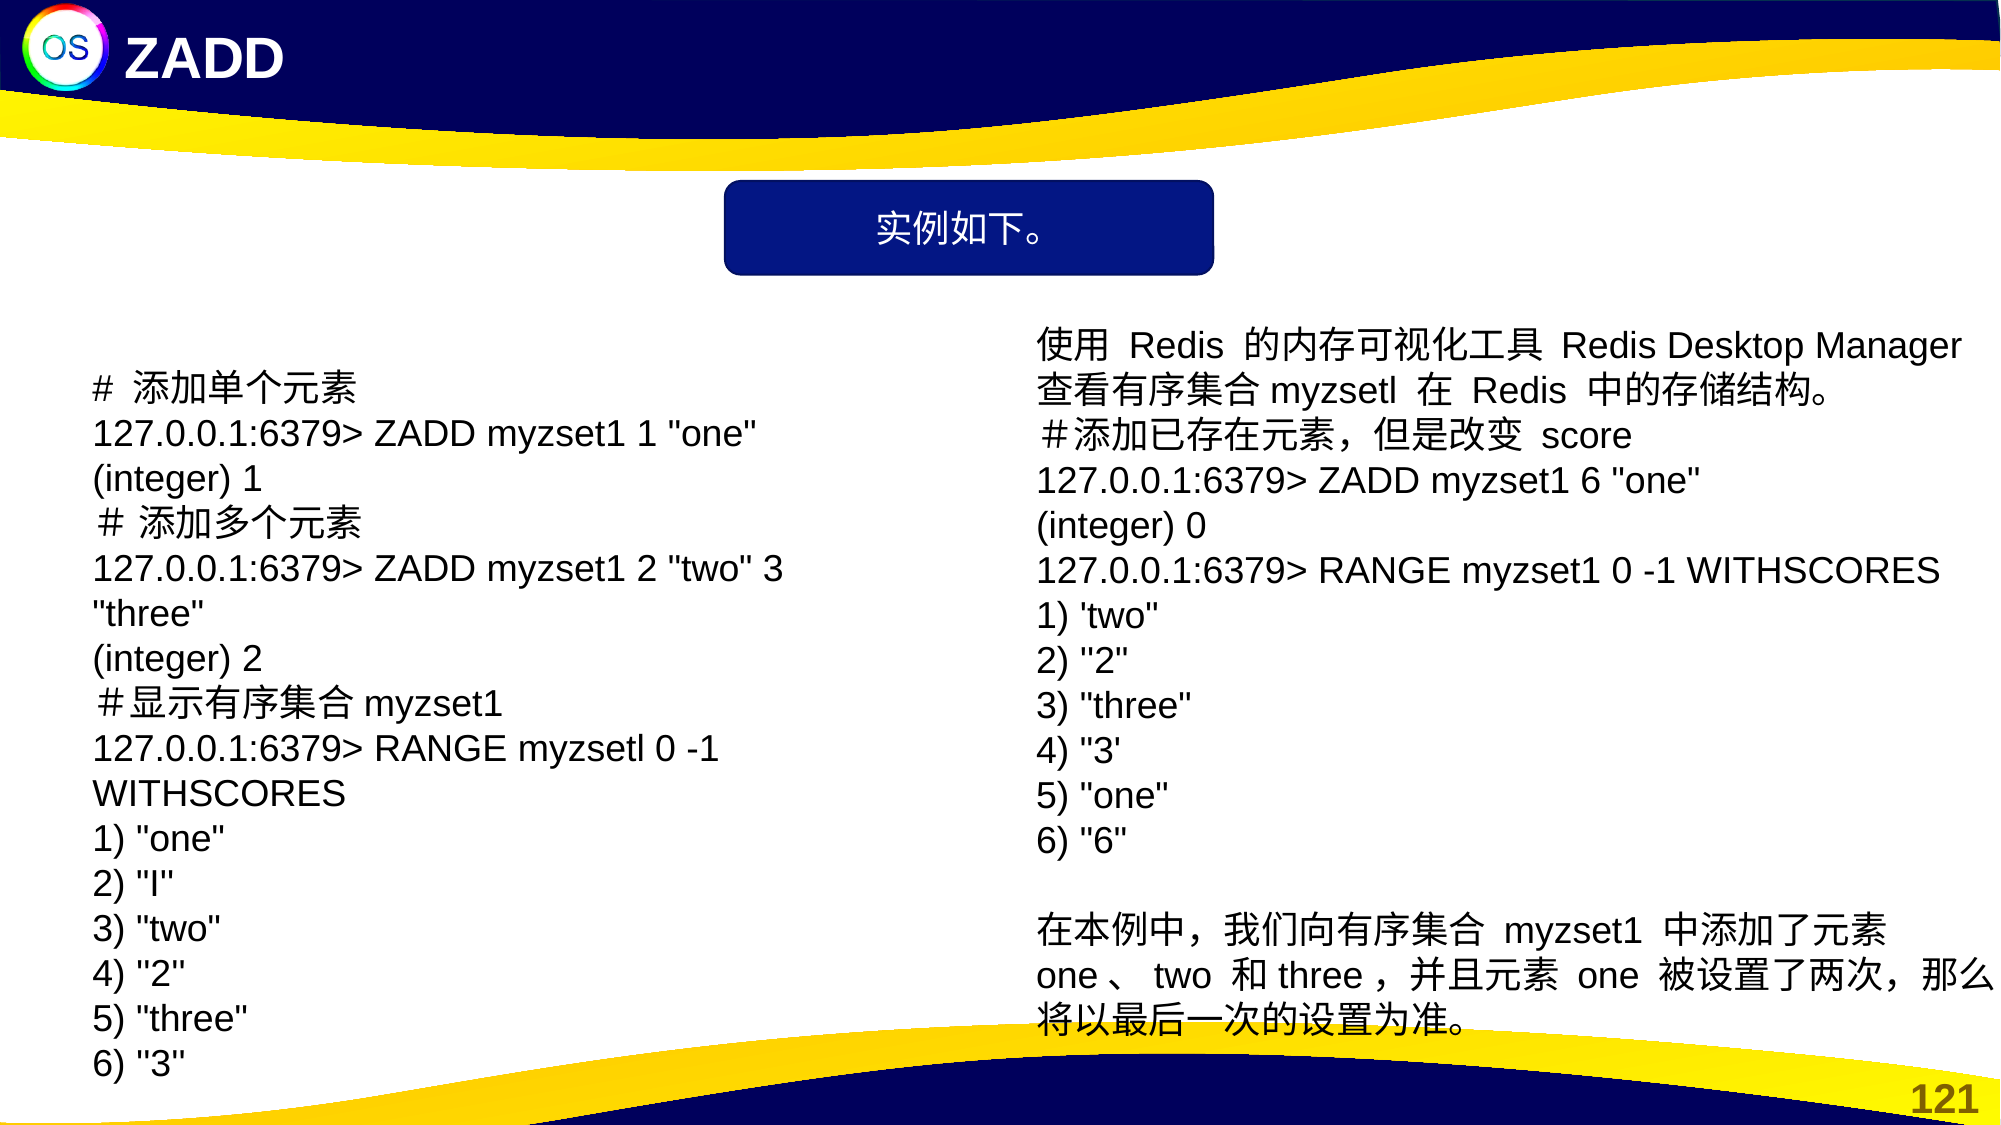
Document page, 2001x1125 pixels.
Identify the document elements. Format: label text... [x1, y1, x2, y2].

picture [22, 3, 109, 91]
text_box # 添加单个元素 127.0.0.1:6379> ZADD myzset1 1 "one" (integer) 1 ＃ 添加多个元素 127.0.0.1:6379> ZADD myzset1 2 "two" 3 "three" (integer) 2 ＃显示有序集合myzset1 127.0.0.1:6379> RANGE myzsetl 0 -1 WITHSCORES 1) "one" 2) "I'' 3) "two" 4) ''2'' 5) "three" 6) ''3'' [77, 356, 917, 1092]
text_box 使用 Redis 的内存可视化工具 Redis Desktop Manager查看有序集合myzsetl 在 Redis 中的存储结构。 ＃添加已存在元素，但是改变 score 127.0.0.1:6379> ZADD myzset1 6 "one" (integer) 0 127.0.0.1:6379> RANGE myzset1 0 -1 WITHSCORES 1) 'two" 2) ''2" 3) "three" 4) "3' 5) "one" 6) "6" 在本例中，我们向有序集合 myzset1 中添加了元素 one、two 和three，并且元素 one 被设置了两次，那么将以最后一次的设置为准。 [1021, 313, 2000, 1049]
text_box 实例如下。 [723, 179, 1215, 276]
text_box ZADD [109, 12, 1263, 98]
